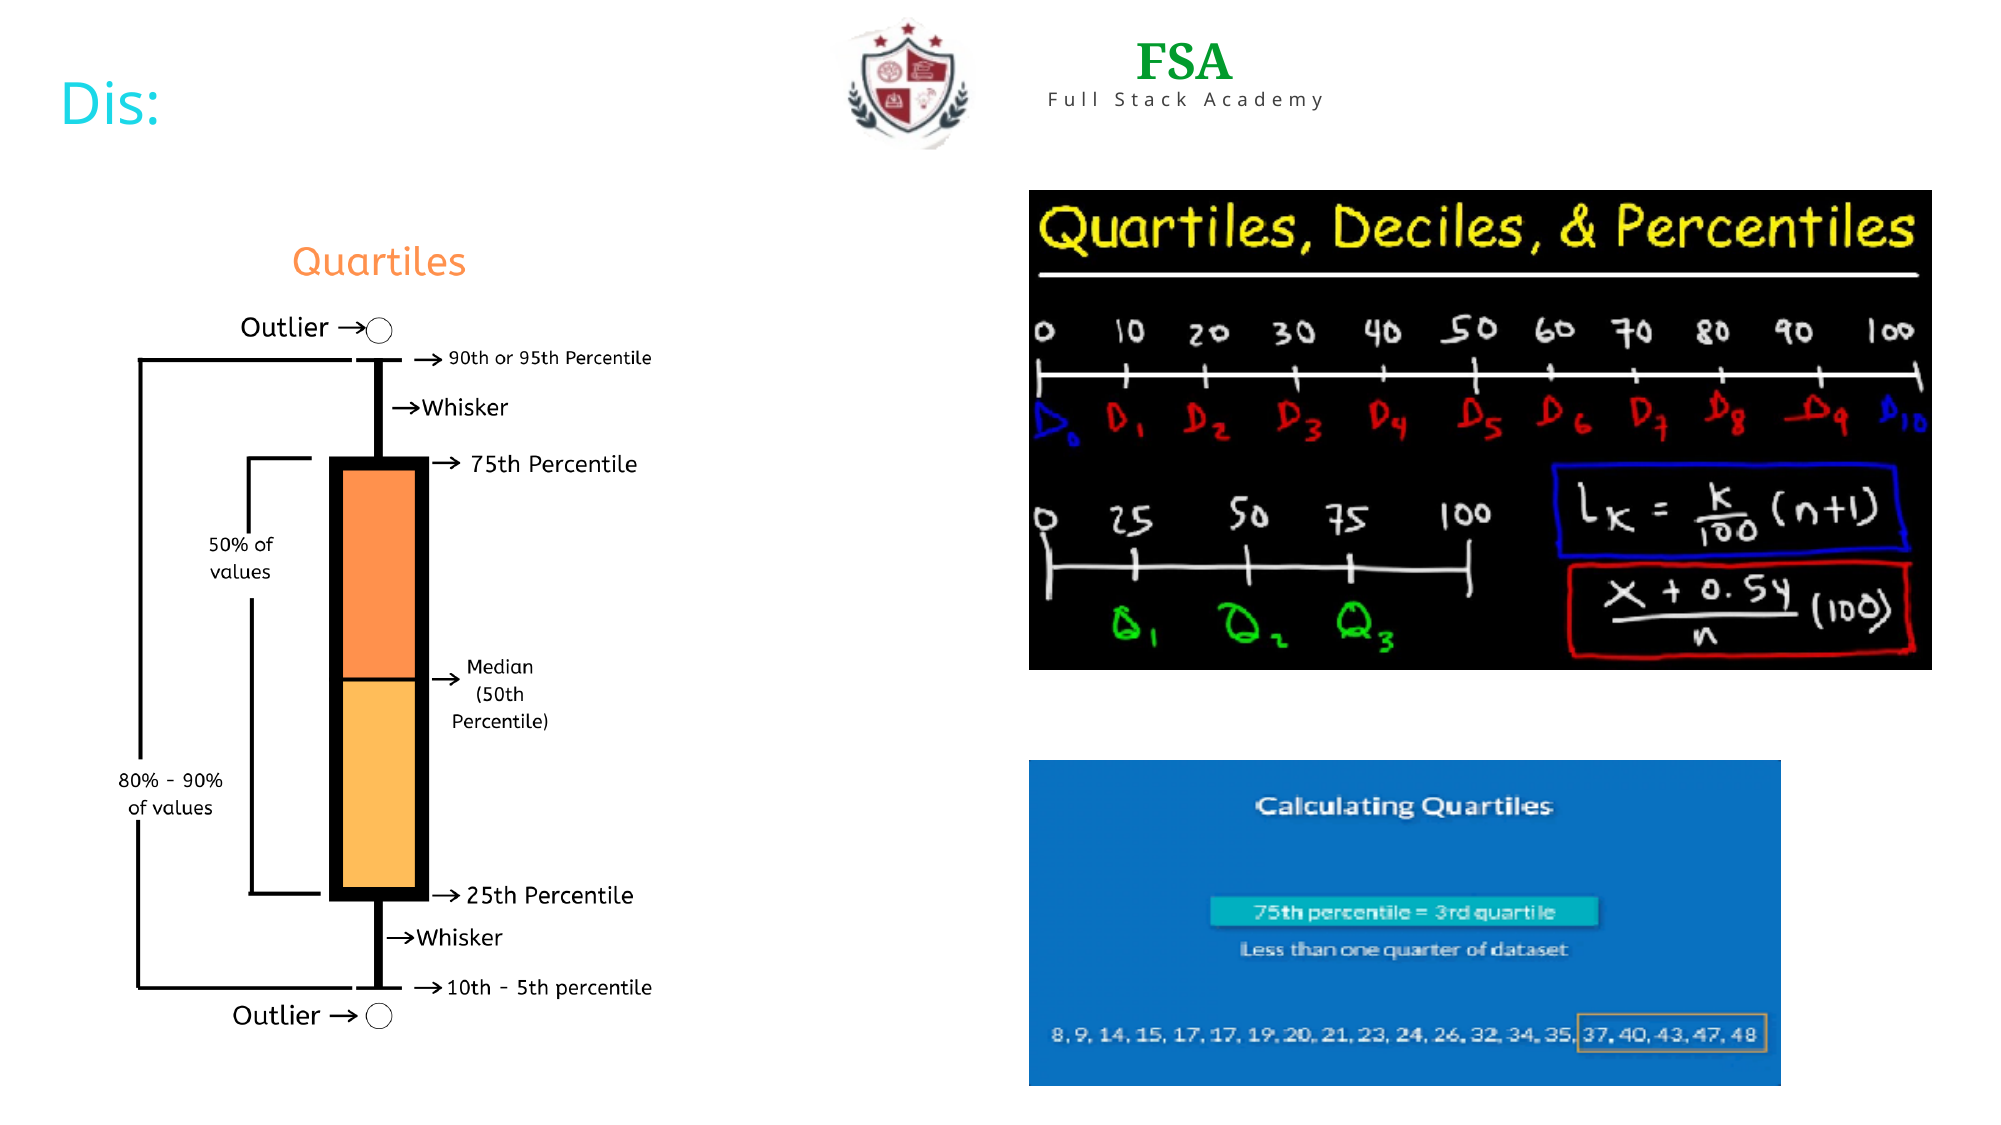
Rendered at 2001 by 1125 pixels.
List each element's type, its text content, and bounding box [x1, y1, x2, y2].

picture [1029, 190, 1932, 670]
picture [827, 16, 979, 153]
picture [1029, 760, 1781, 1086]
picture [110, 241, 667, 1045]
text_box Dis: [44, 58, 176, 144]
text_box FSA Full Stack Academy [979, 51, 1415, 118]
